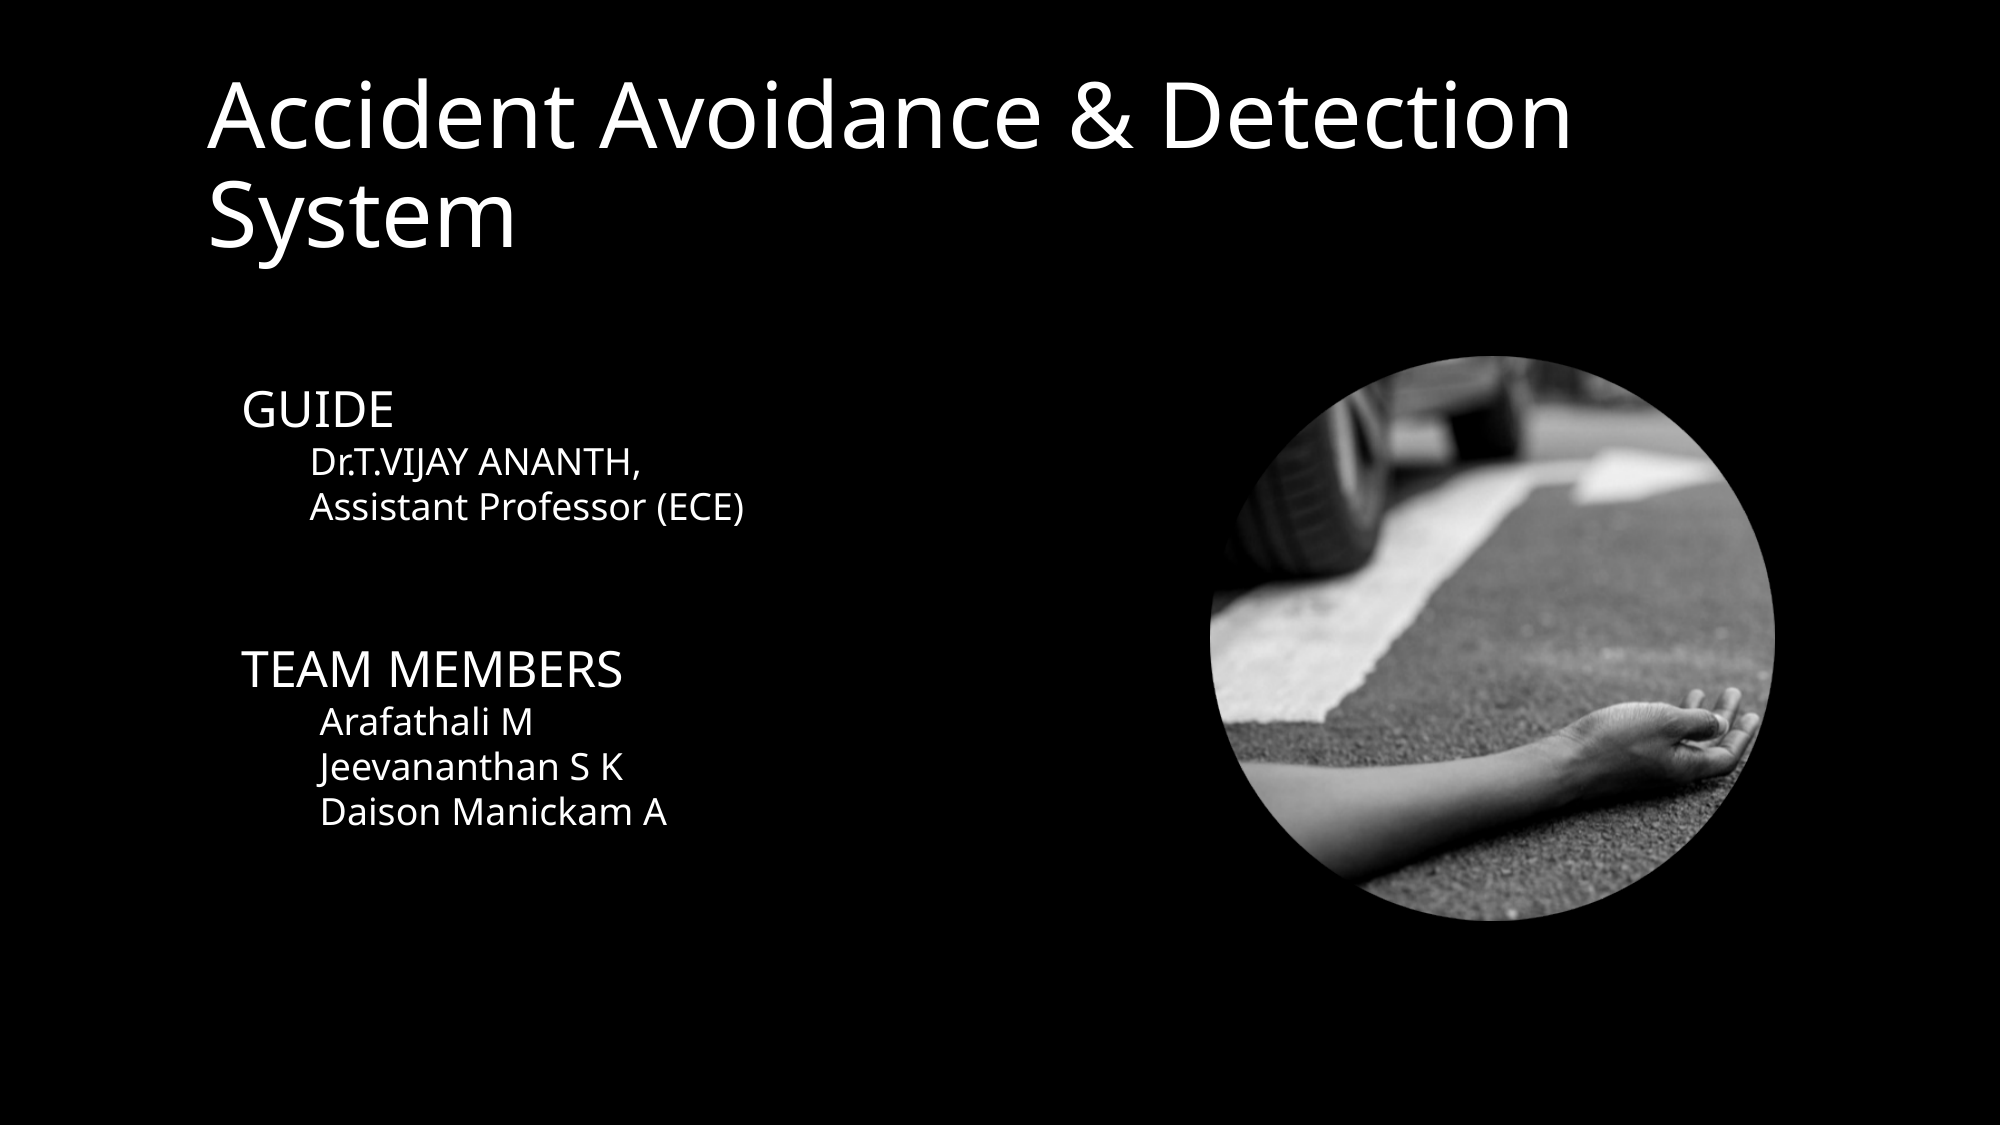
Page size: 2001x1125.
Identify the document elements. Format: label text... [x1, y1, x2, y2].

text_box TEAM MEMBERS Arafathali M Jeevananthan S K Daison Manickam A [226, 630, 1075, 840]
text_box GUIDE Dr.T.VIJAY ANANTH, Assistant Professor (ECE) [226, 370, 902, 536]
title Accident Avoidance & Detection System [192, 59, 1775, 278]
picture [1210, 356, 1775, 921]
